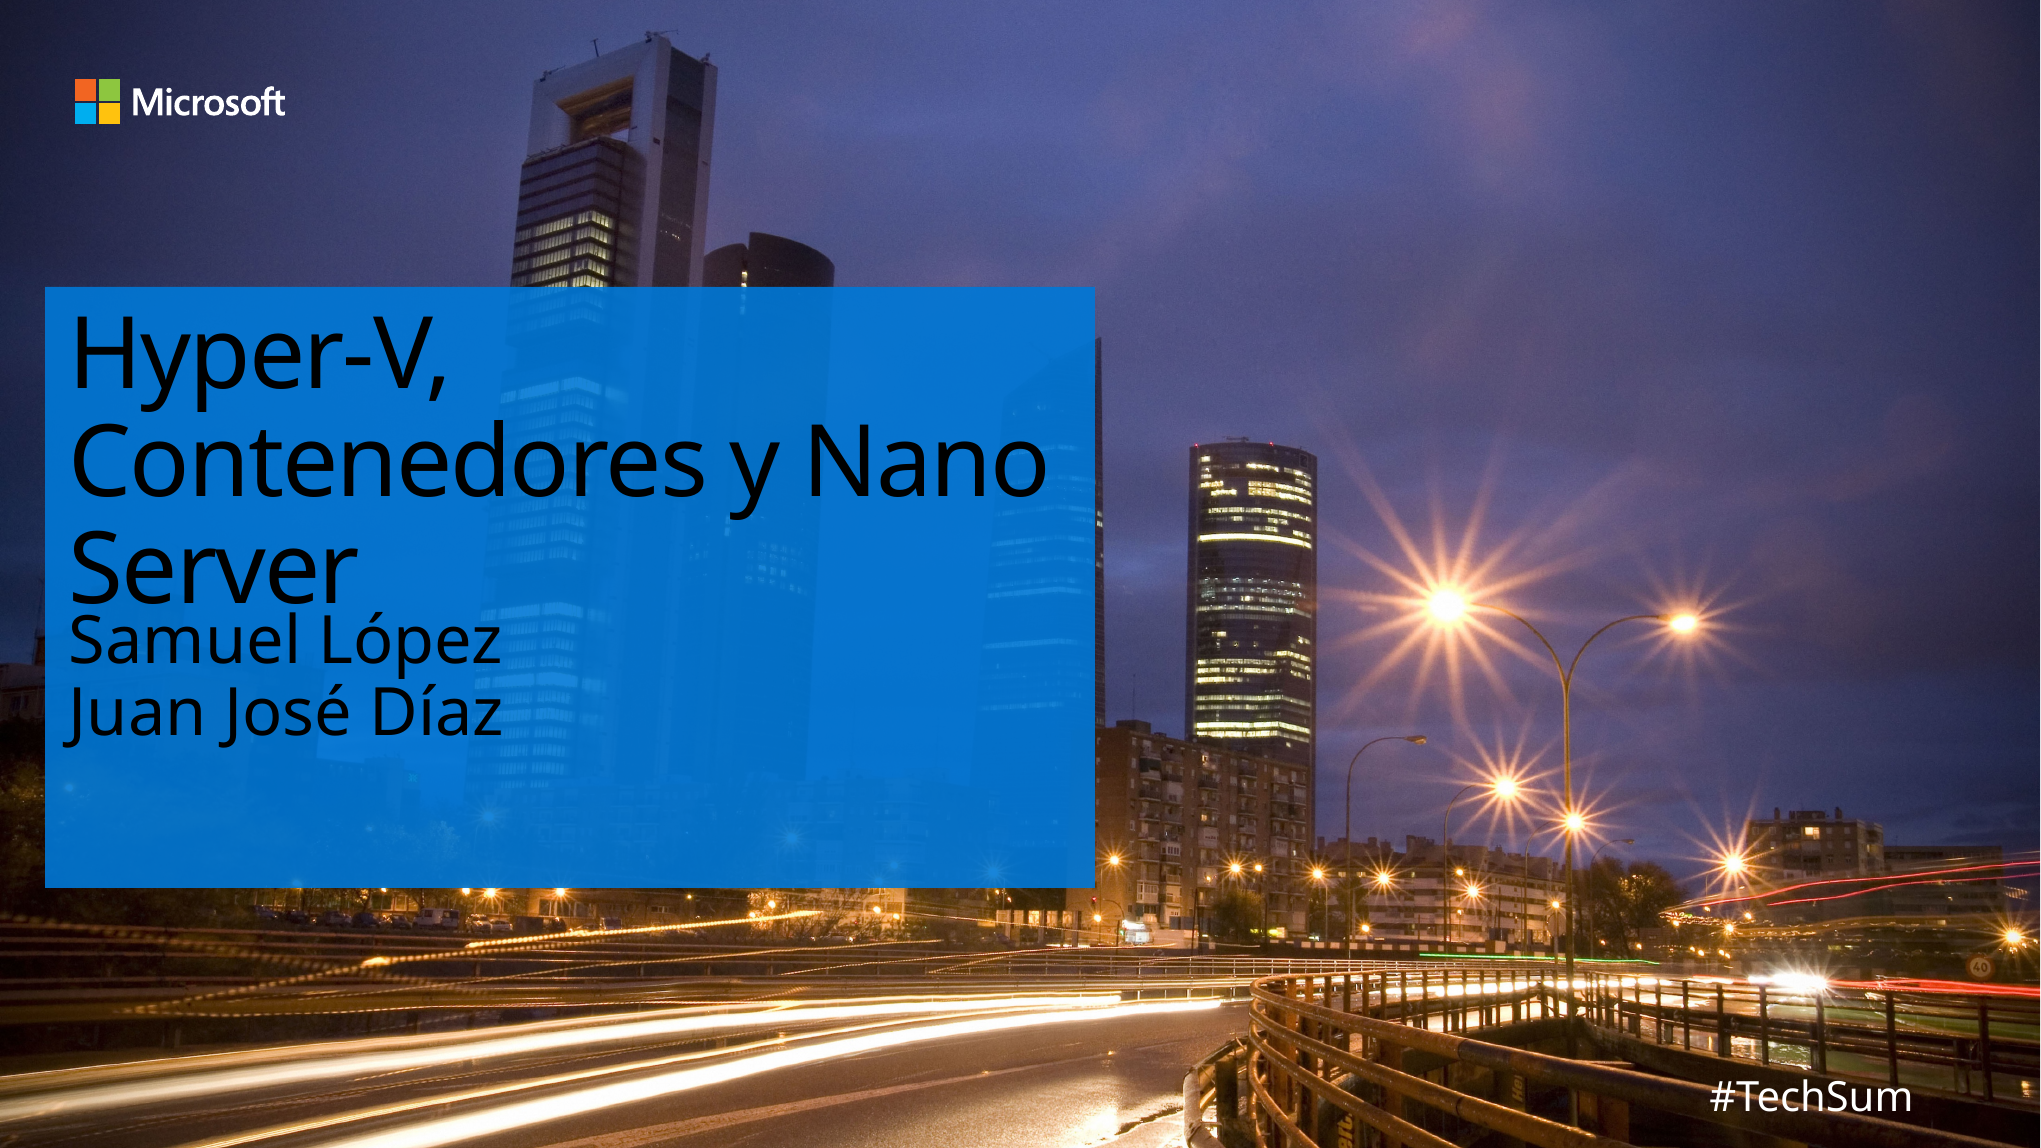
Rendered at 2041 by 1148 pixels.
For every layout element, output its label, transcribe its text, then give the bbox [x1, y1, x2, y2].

title Hyper-V, Contenedores y Nano Server [45, 286, 1096, 587]
picture [0, 0, 2041, 1148]
list Samuel López Juan José Díaz [44, 587, 1095, 888]
